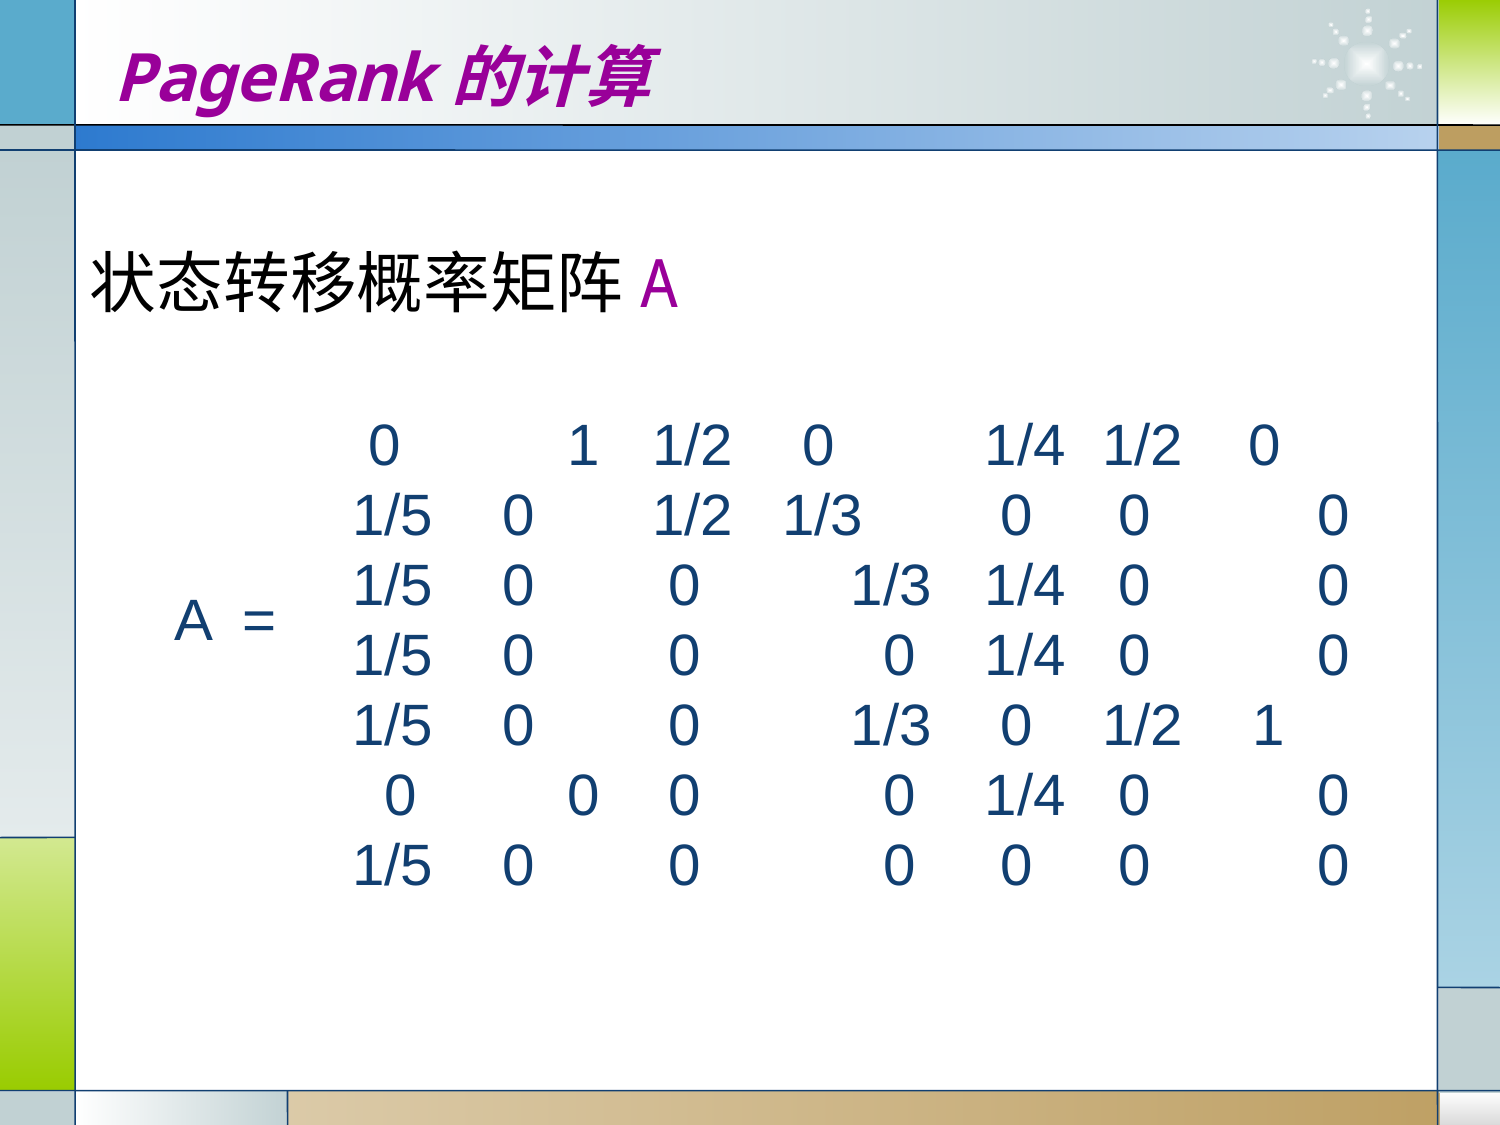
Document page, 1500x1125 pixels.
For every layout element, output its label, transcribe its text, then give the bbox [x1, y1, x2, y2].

text_box A = [159, 575, 325, 660]
title PageRank的计算 [99, 12, 1176, 138]
text_box 状态转移概率矩阵A [74, 187, 1425, 375]
text_box 0 1 1/2 0 1/4 1/2 0 1/5 0 1/2 1/3 0 0 0 1/5 0 0 1/3 1/4 0 0 1/5 0 0 0 1/4 0 0 1/5 0 0 1/3 0 1/2 1 0 0 0 0 1/4 0 0 1/5 0 0 0 0 0 0 [337, 399, 1412, 905]
